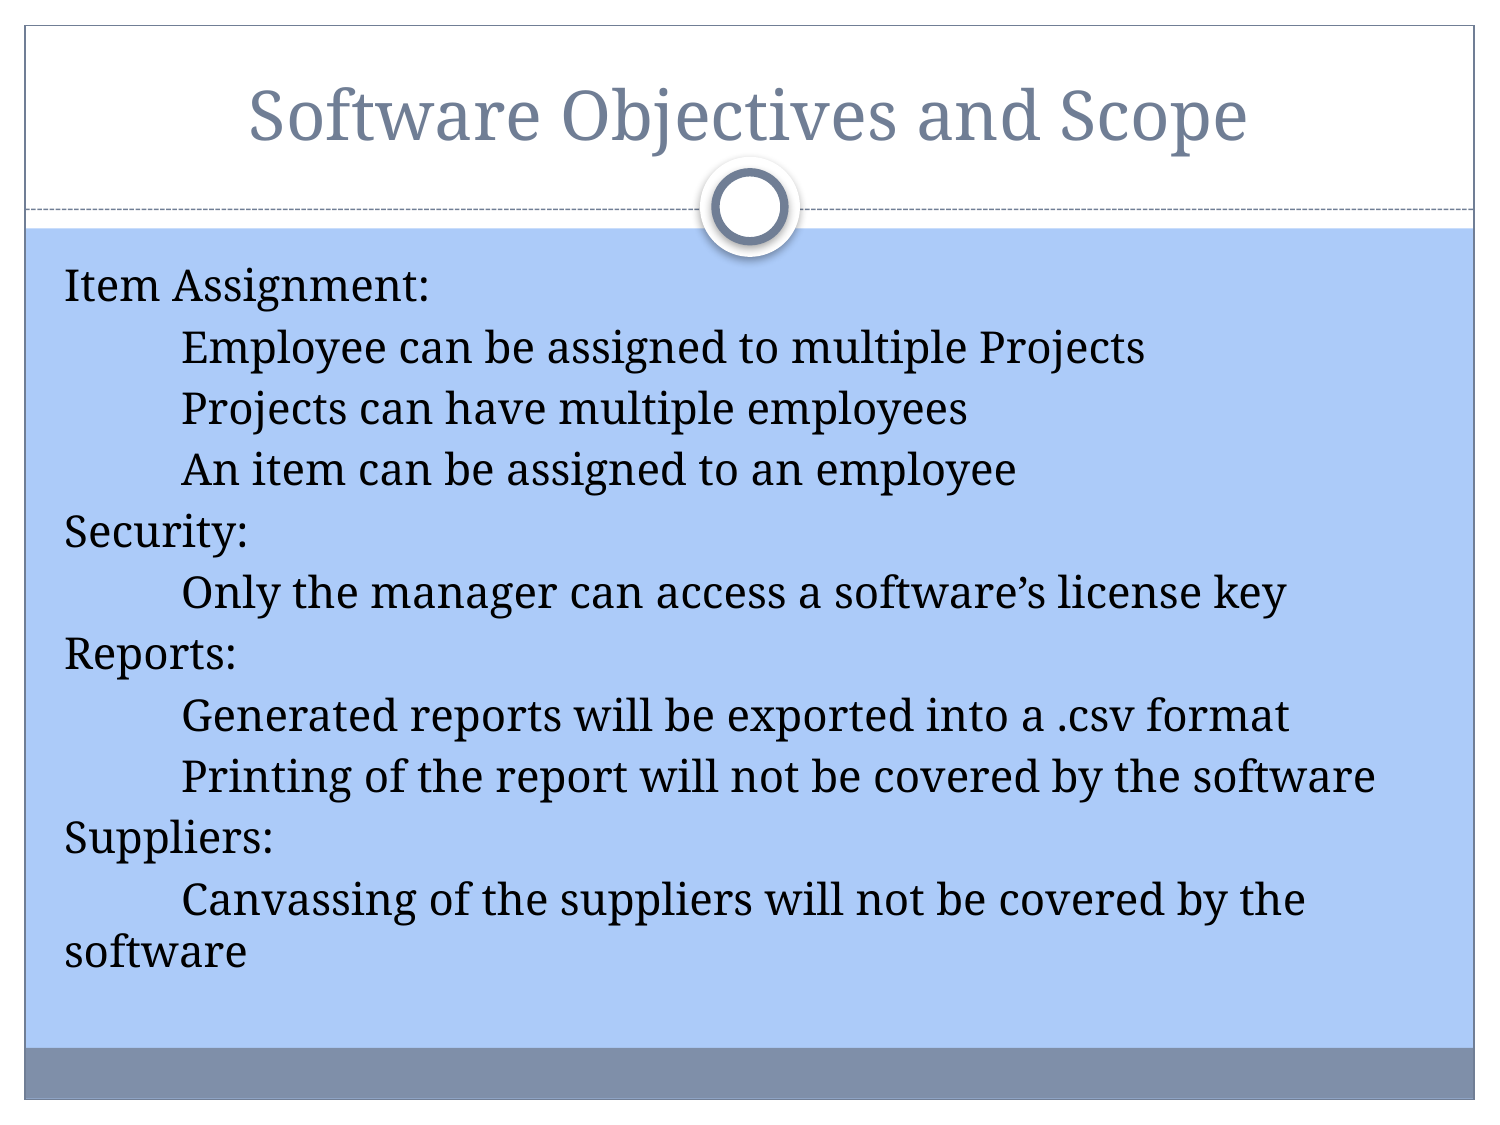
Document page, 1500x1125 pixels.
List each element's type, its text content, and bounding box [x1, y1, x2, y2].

list Item Assignment: Employee can be assigned to multiple Projects Projects can have multiple employees An item can be assigned to an employee Security: Only the manager can access a software’s license key Reports: Generated reports will be exported into a .csv format Printing of the report will not be covered by the software Suppliers: Canvassing of the suppliers will not be covered by the software [49, 250, 1445, 1001]
title Software Objectives and Scope [49, 37, 1450, 162]
